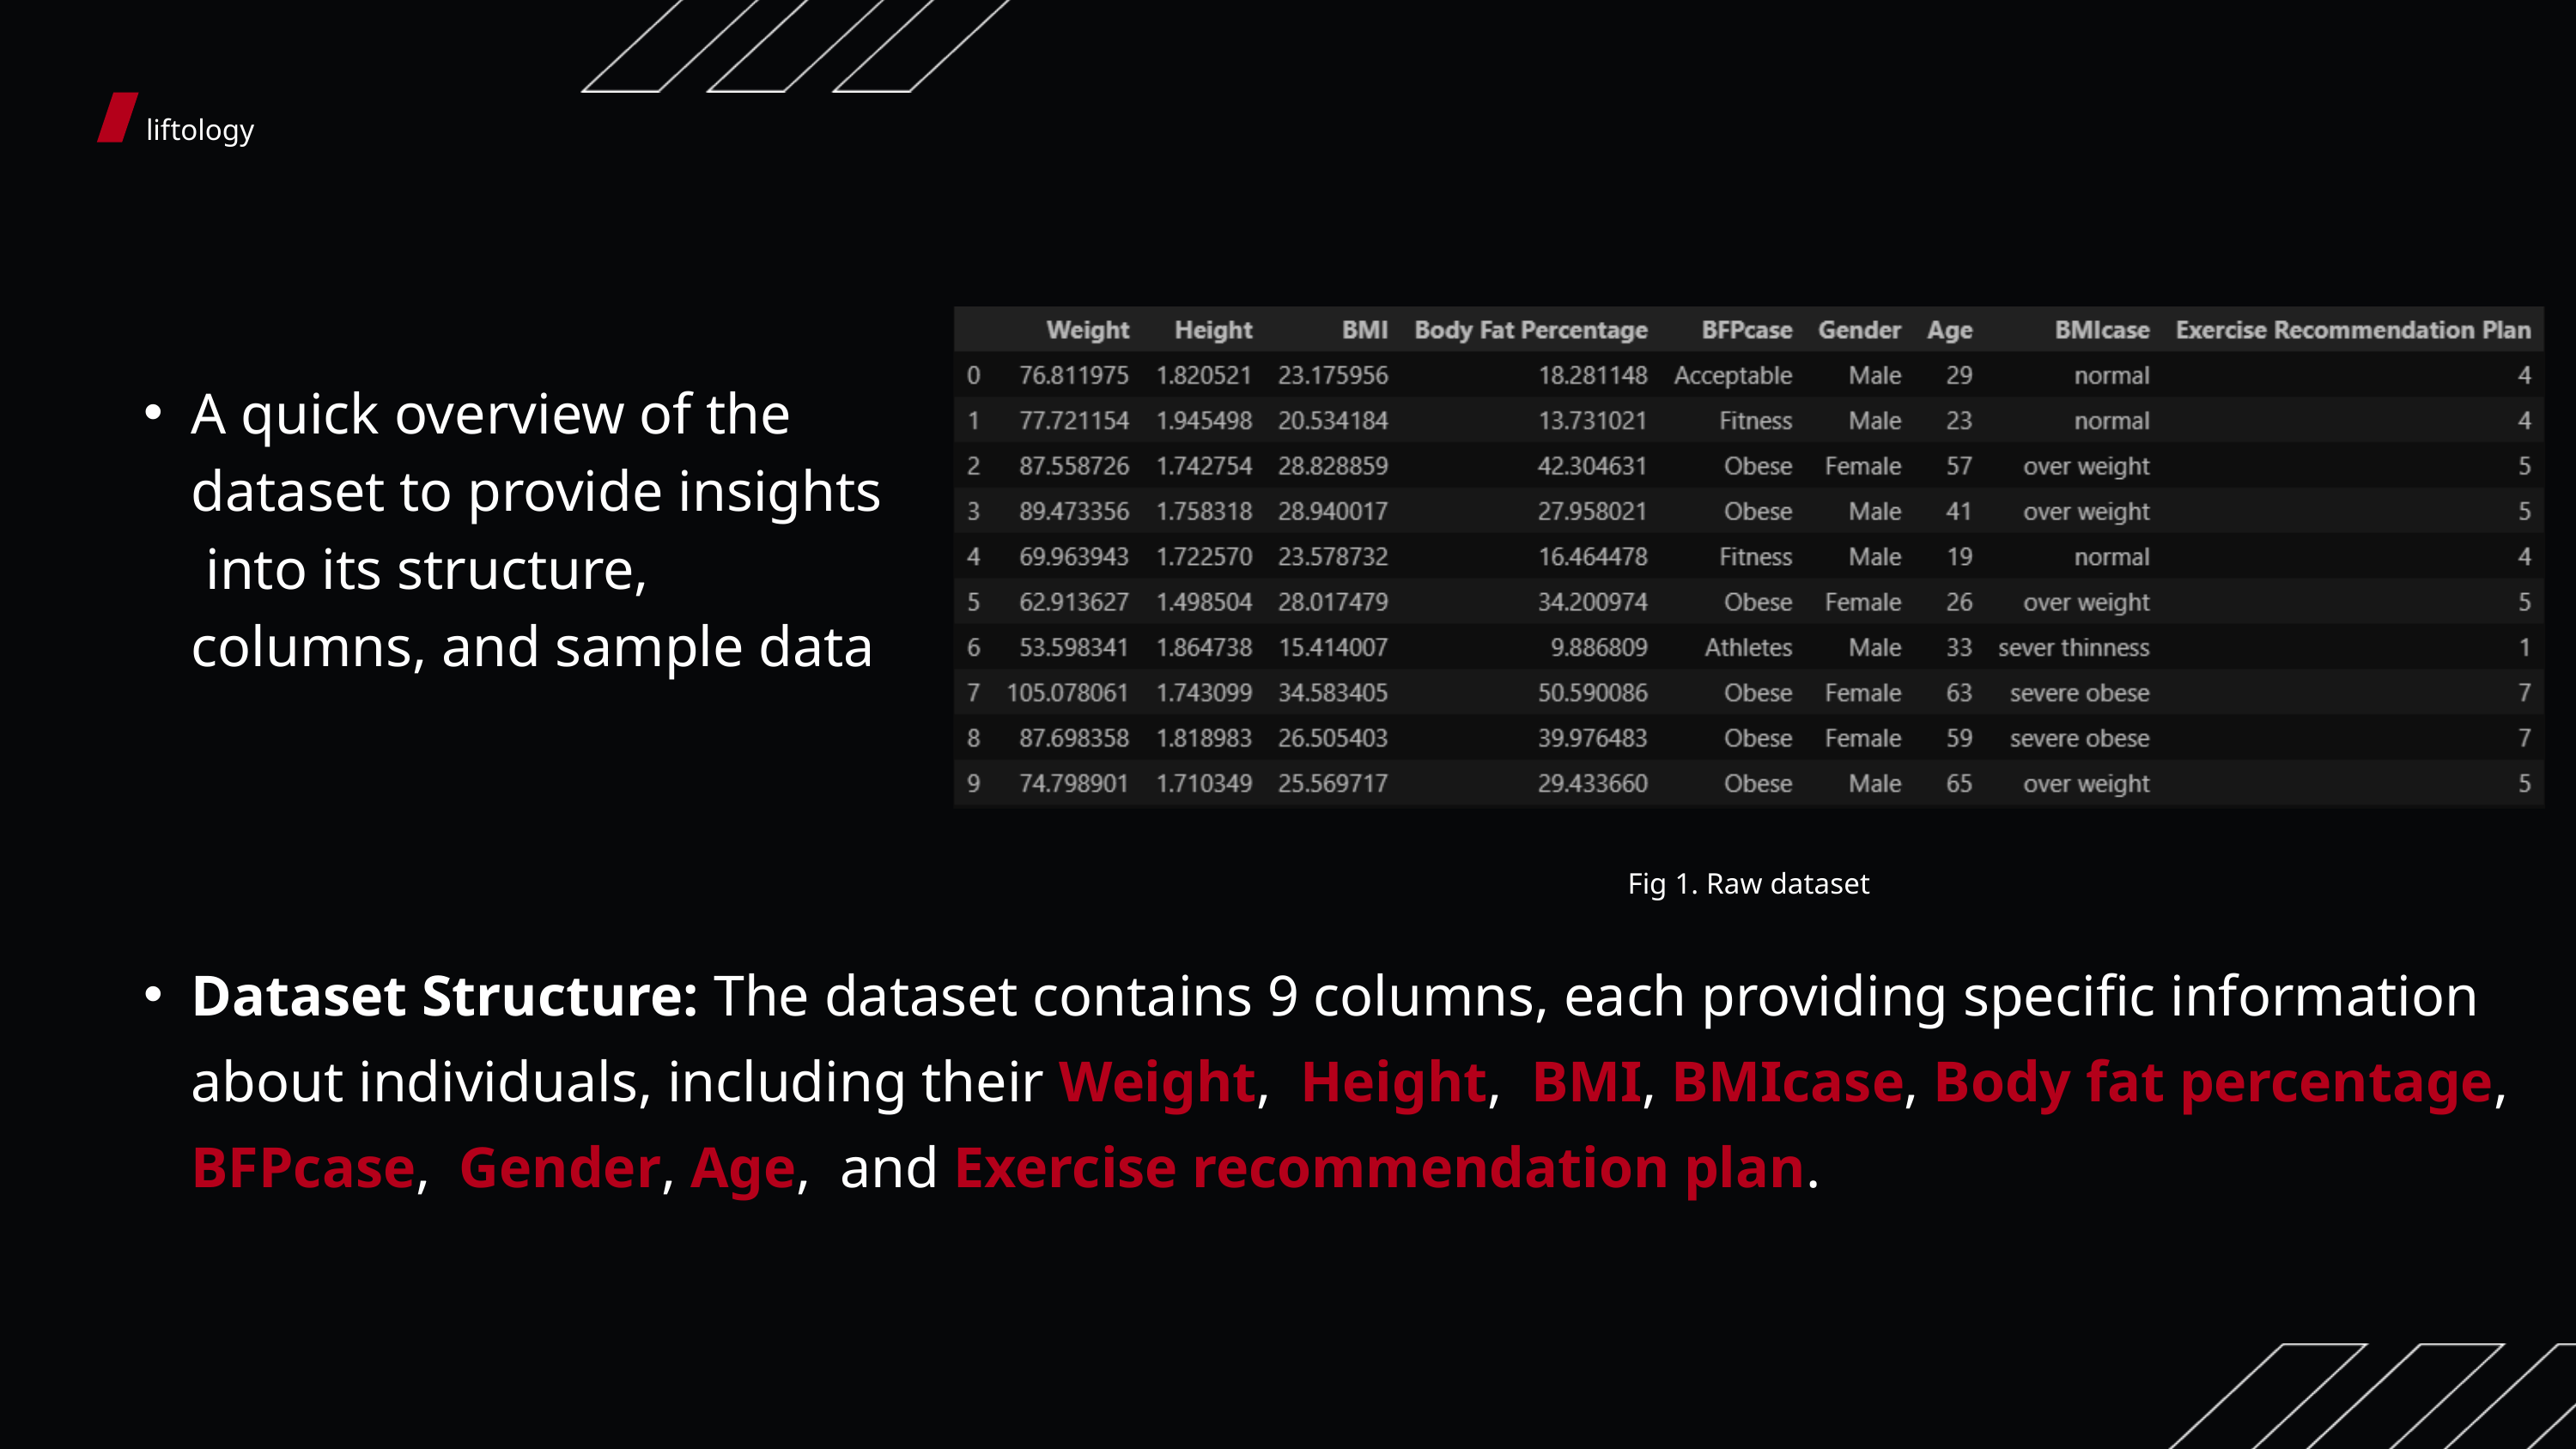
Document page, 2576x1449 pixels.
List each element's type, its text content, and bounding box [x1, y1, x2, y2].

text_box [96, 92, 139, 142]
text_box Fig 1. Raw dataset [1625, 859, 1873, 900]
text_box [580, 0, 1035, 93]
text_box liftology [146, 106, 442, 147]
text_box A quick overview of the dataset to provide insights into its structure, columns, and sample data [96, 367, 890, 678]
text_box [2148, 1343, 2576, 1449]
text_box Dataset Structure: The dataset contains 9 columns, each providing specific information about individuals, including their Weight, Height, BMI, BMIcase, Body fat percentage, BFPcase, Gender, Age, and Exercise recommendation plan. [96, 941, 2546, 1199]
text_box [953, 306, 2546, 809]
